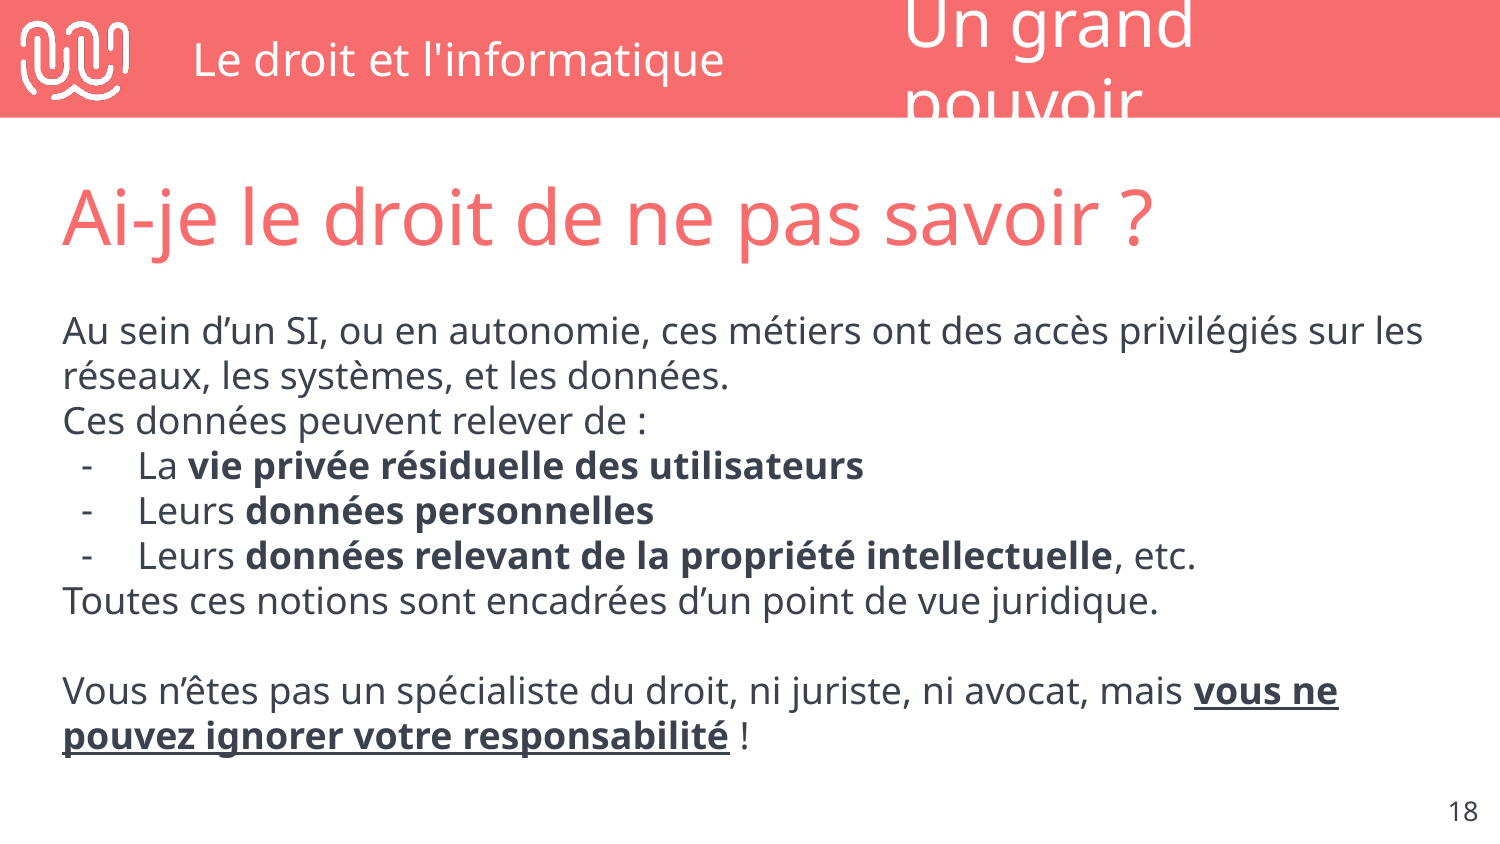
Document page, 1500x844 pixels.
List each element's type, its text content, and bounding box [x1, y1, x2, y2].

title Ai-je le droit de ne pas savoir ? [62, 168, 1452, 256]
title Le droit et l'informatique [192, 0, 896, 118]
picture [20, 20, 134, 101]
list Au sein d’un SI, ou en autonomie, ces métiers ont des accès privilégiés sur les réseaux, les systèmes, et les données. Ces données peuvent relever de : La vie privée résiduelle des utilisateurs Leurs données personnelles Leurs données relevant de la propriété intellectuelle, etc. Toutes ces notions sont encadrées d’un point de vue juridique. Vous n’êtes pas un spécialiste du droit, ni juriste, ni avocat, mais vous ne pouvez ignorer votre responsabilité ! [62, 306, 1441, 800]
slide_number ‹#› [1403, 779, 1494, 844]
subtitle Un grand pouvoir… [902, 31, 1479, 91]
